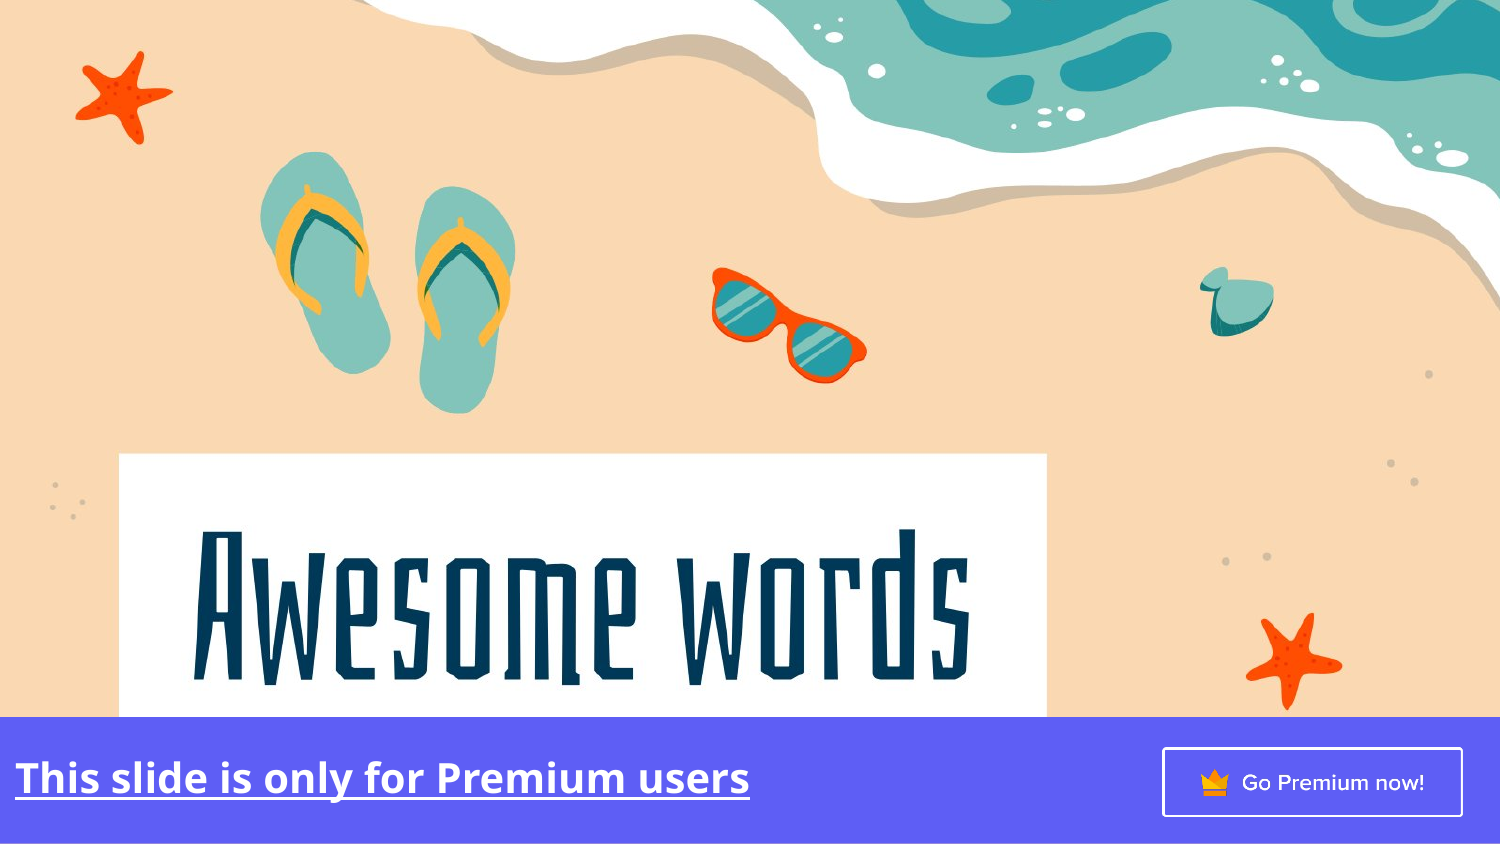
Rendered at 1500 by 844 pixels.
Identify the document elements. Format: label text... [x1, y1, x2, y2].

picture [1162, 747, 1463, 817]
picture [0, 0, 1500, 717]
text_box This slide is only for Premium users [0, 717, 1500, 844]
